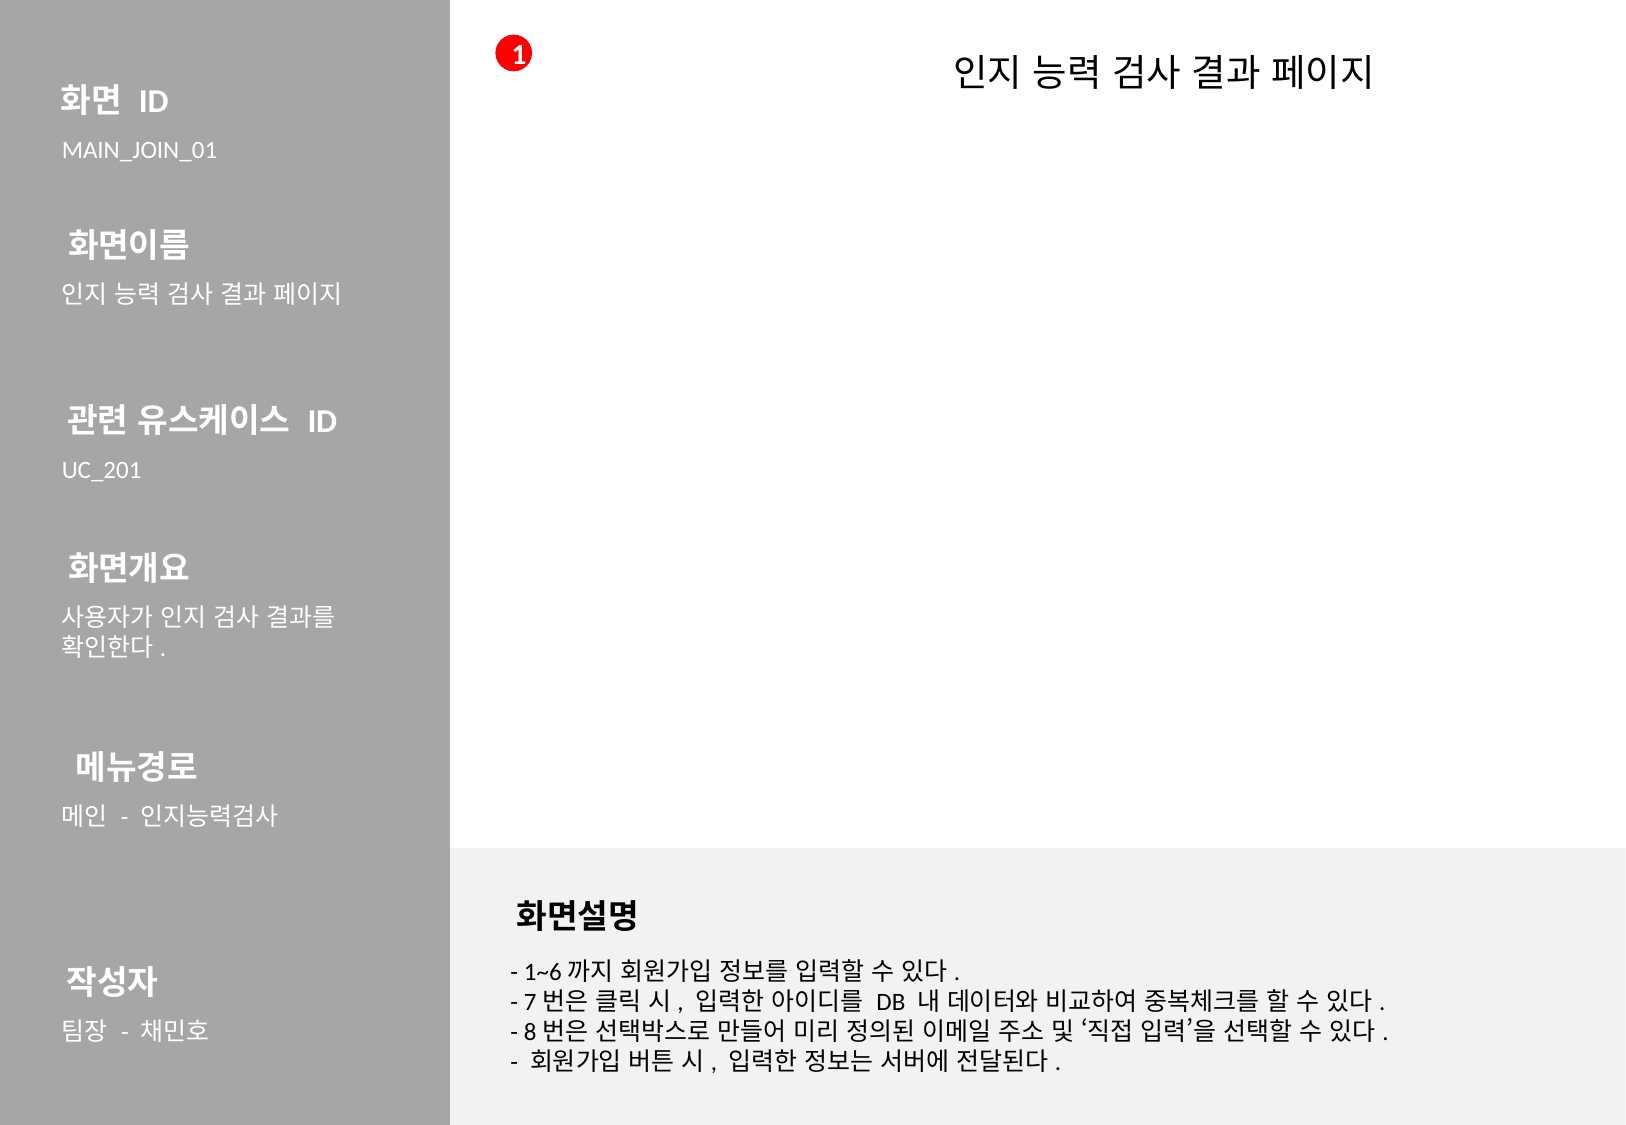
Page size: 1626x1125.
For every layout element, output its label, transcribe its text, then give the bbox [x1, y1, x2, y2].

text_box [450, 848, 1625, 1125]
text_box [46, 738, 437, 840]
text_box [46, 539, 404, 671]
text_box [46, 390, 404, 492]
text_box - 1~6까지 회원가입 정보를 입력할 수 있다. - 7번은 클릭 시, 입력한 아이디를 DB 내 데이터와 비교하여 중복체크를 할 수 있다. - 8번은 선택박스로 만들어 미리 정의된 이메일 주소 및 ‘직접 입력’을 선택할 수 있다. - 회원가입 버튼 시, 입력한 정보는 서버에 전달된다. [495, 948, 1593, 1084]
text_box [0, 0, 450, 1125]
text_box 화면설명 [501, 887, 654, 943]
text_box 1 [495, 34, 533, 72]
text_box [46, 70, 404, 172]
text_box 인지 능력 검사 결과 페이지 [938, 41, 1391, 101]
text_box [46, 953, 404, 1055]
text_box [46, 215, 404, 317]
